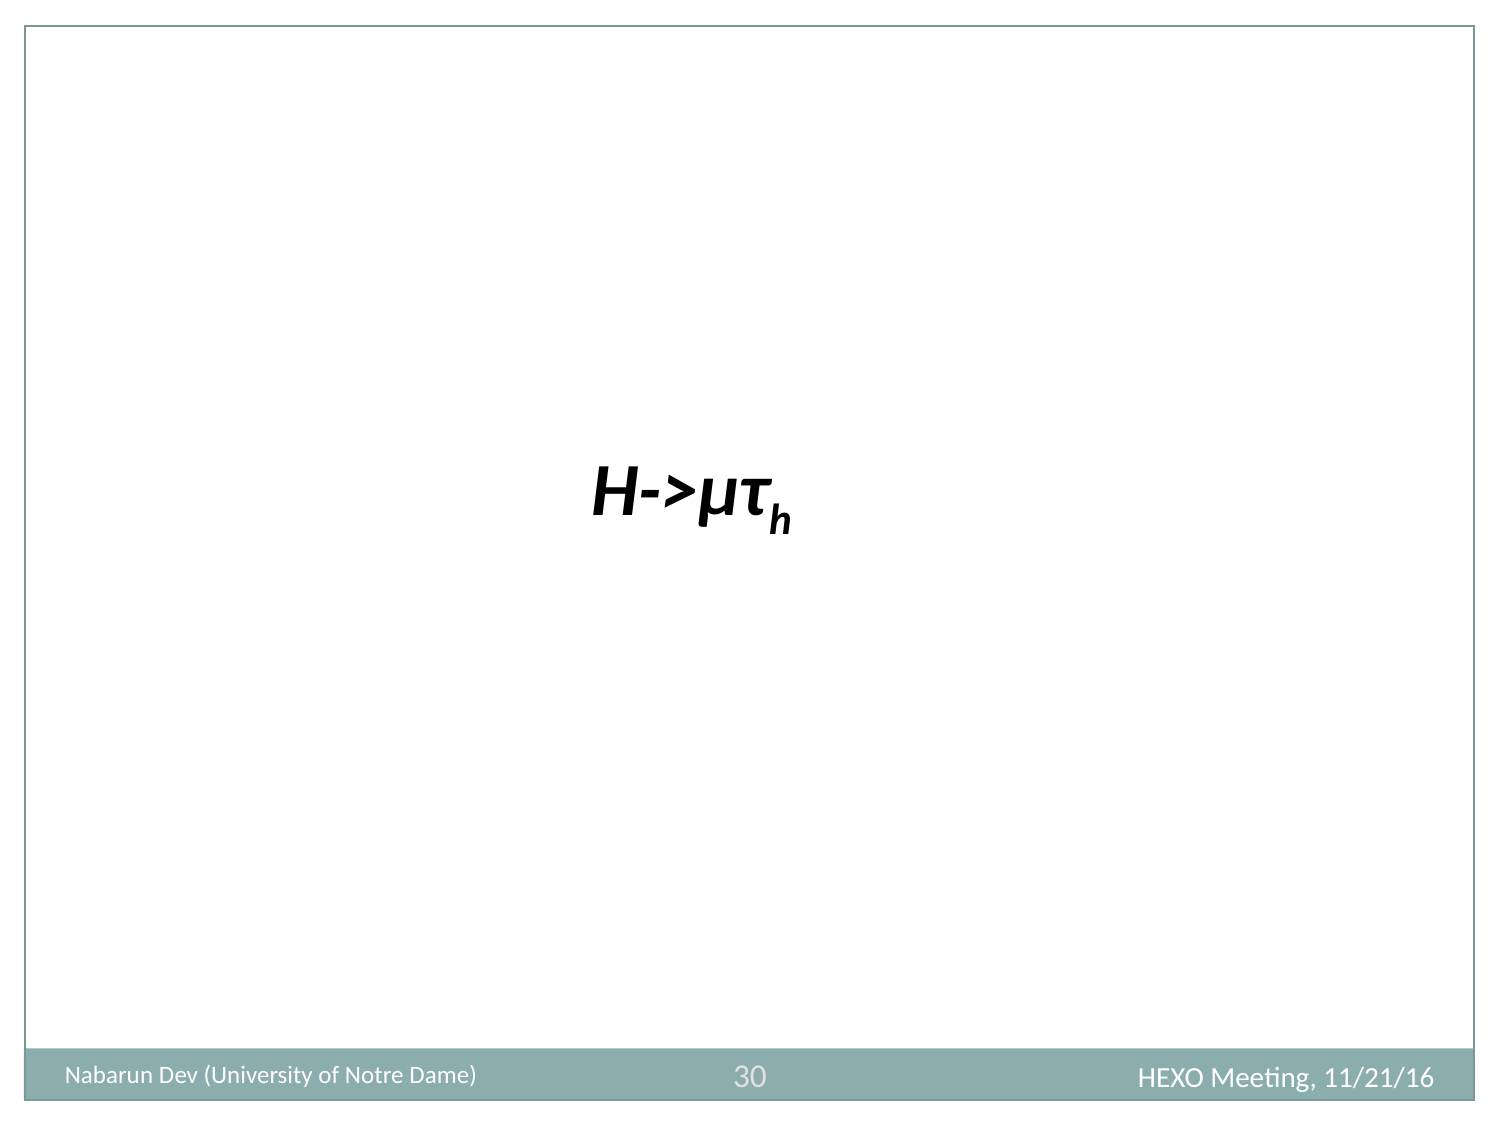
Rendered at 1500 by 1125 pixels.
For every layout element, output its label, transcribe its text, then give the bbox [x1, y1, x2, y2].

slide_number 30 [699, 1037, 800, 1110]
text_box H->μτh [349, 433, 1051, 551]
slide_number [950, 1050, 1450, 1111]
footer Nabarun Dev (University of Notre Dame) [50, 1051, 638, 1112]
